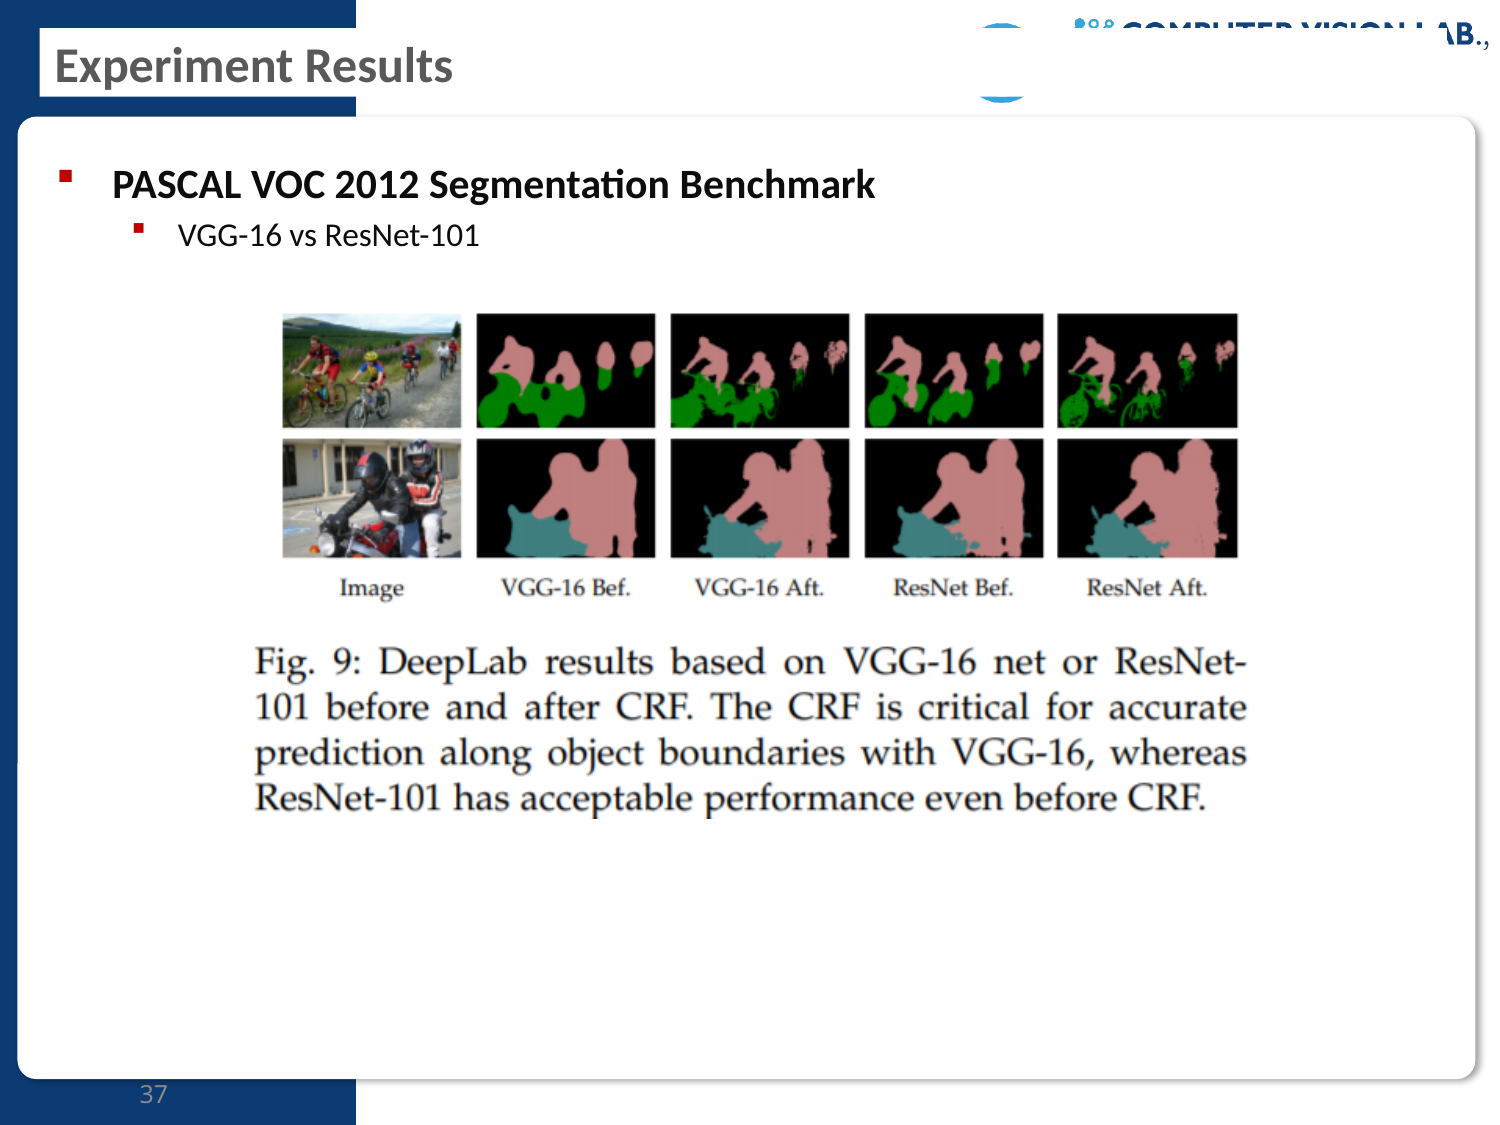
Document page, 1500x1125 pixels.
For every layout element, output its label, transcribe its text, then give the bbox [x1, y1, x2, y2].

title Experiment Results [39, 28, 1447, 97]
picture [250, 305, 1250, 819]
slide_number 37 [24, 1065, 183, 1125]
text_box PASCAL VOC 2012 Segmentation Benchmark VGG-16 vs ResNet-101 [41, 148, 1447, 1047]
picture [870, 17, 1494, 122]
